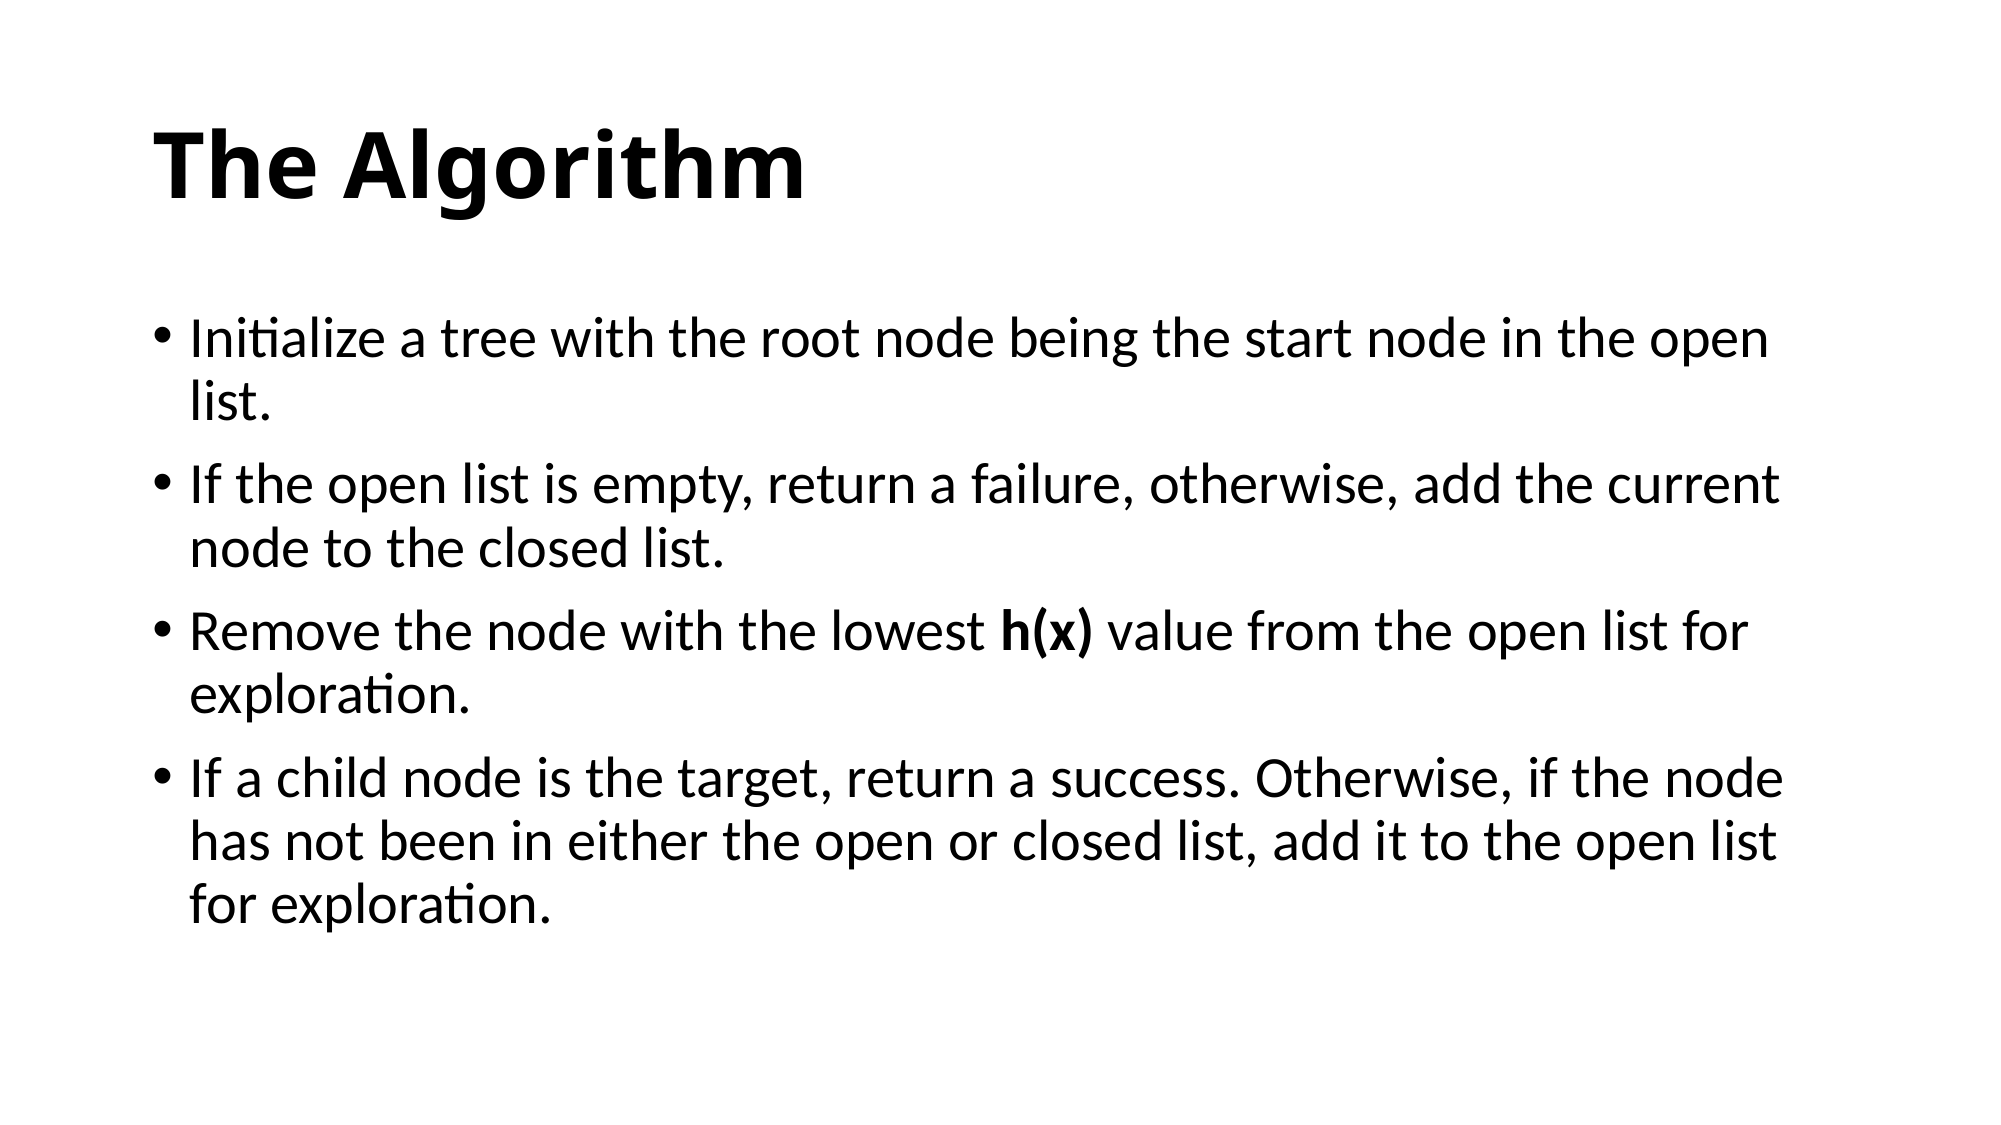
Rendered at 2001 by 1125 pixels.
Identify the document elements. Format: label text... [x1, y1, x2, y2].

title The Algorithm [137, 59, 1863, 278]
list Initialize a tree with the root node being the start node in the open list. If the open list is empty, return a failure, otherwise, add the current node to the closed list. Remove the node with the lowest h(x) value from the open list for exploration. If a child node is the target, return a success. Otherwise, if the node has not been in either the open or closed list, add it to the open list for exploration. [137, 299, 1863, 1014]
